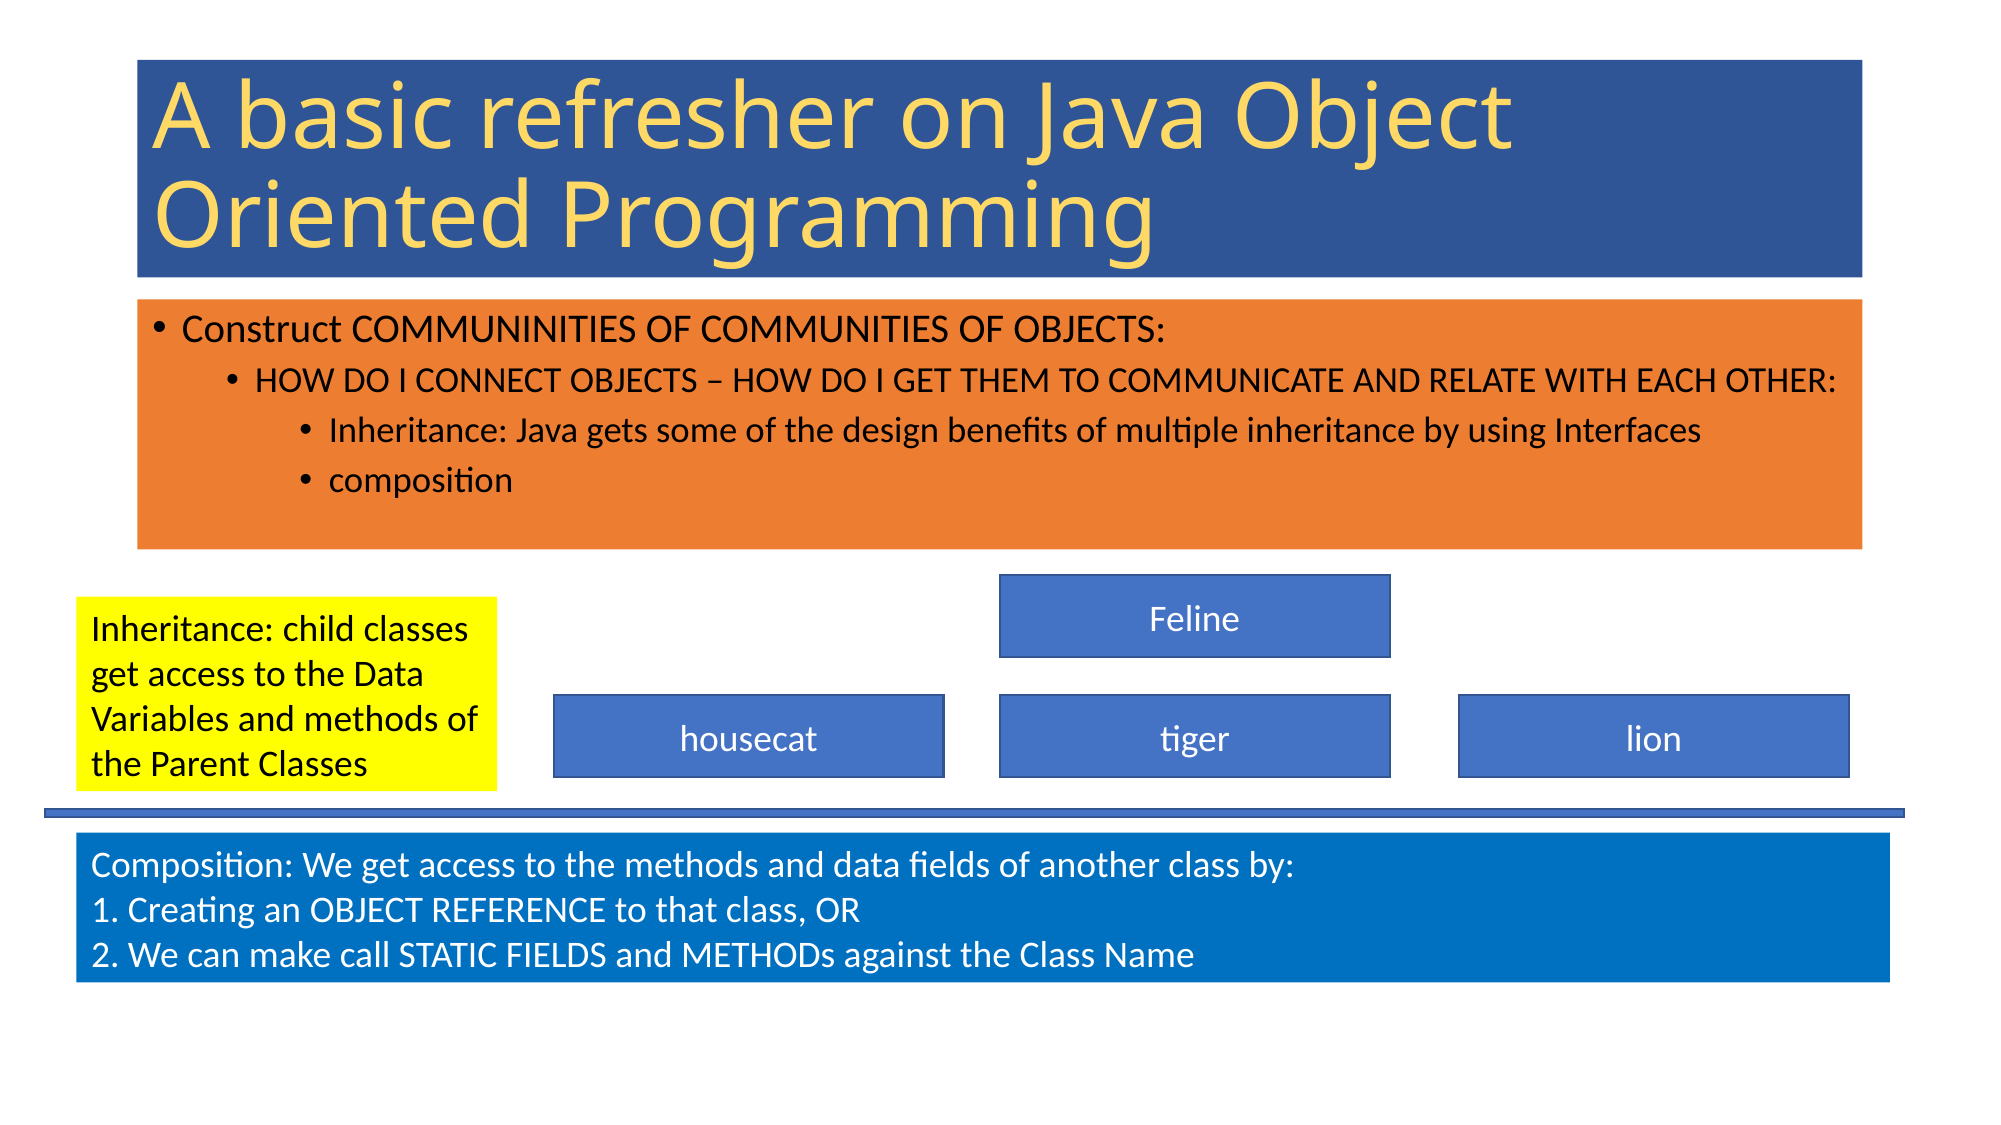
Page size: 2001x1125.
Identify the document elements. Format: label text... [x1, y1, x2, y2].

text_box Composition: We get access to the methods and data fields of another class by: 1. Creating an OBJECT REFERENCE to that class, OR 2. We can make call STATIC FIELDS and METHODs against the Class Name [76, 832, 1890, 983]
text_box Feline [999, 574, 1391, 658]
text_box housecat [553, 694, 945, 778]
text_box [44, 808, 1905, 818]
title A basic refresher on Java Object Oriented Programming [137, 59, 1863, 278]
text_box lion [1458, 694, 1850, 778]
text_box tiger [999, 694, 1391, 778]
list Construct COMMUNINITIES OF COMMUNITIES OF OBJECTS: HOW DO I CONNECT OBJECTS – HOW DO I GET THEM TO COMMUNICATE AND RELATE WITH EACH OTHER: Inheritance: Java gets some of the design benefits of multiple inheritance by using Interfaces composition [137, 299, 1863, 550]
text_box Inheritance: child classes get access to the Data Variables and methods of the Parent Classes [76, 596, 498, 792]
